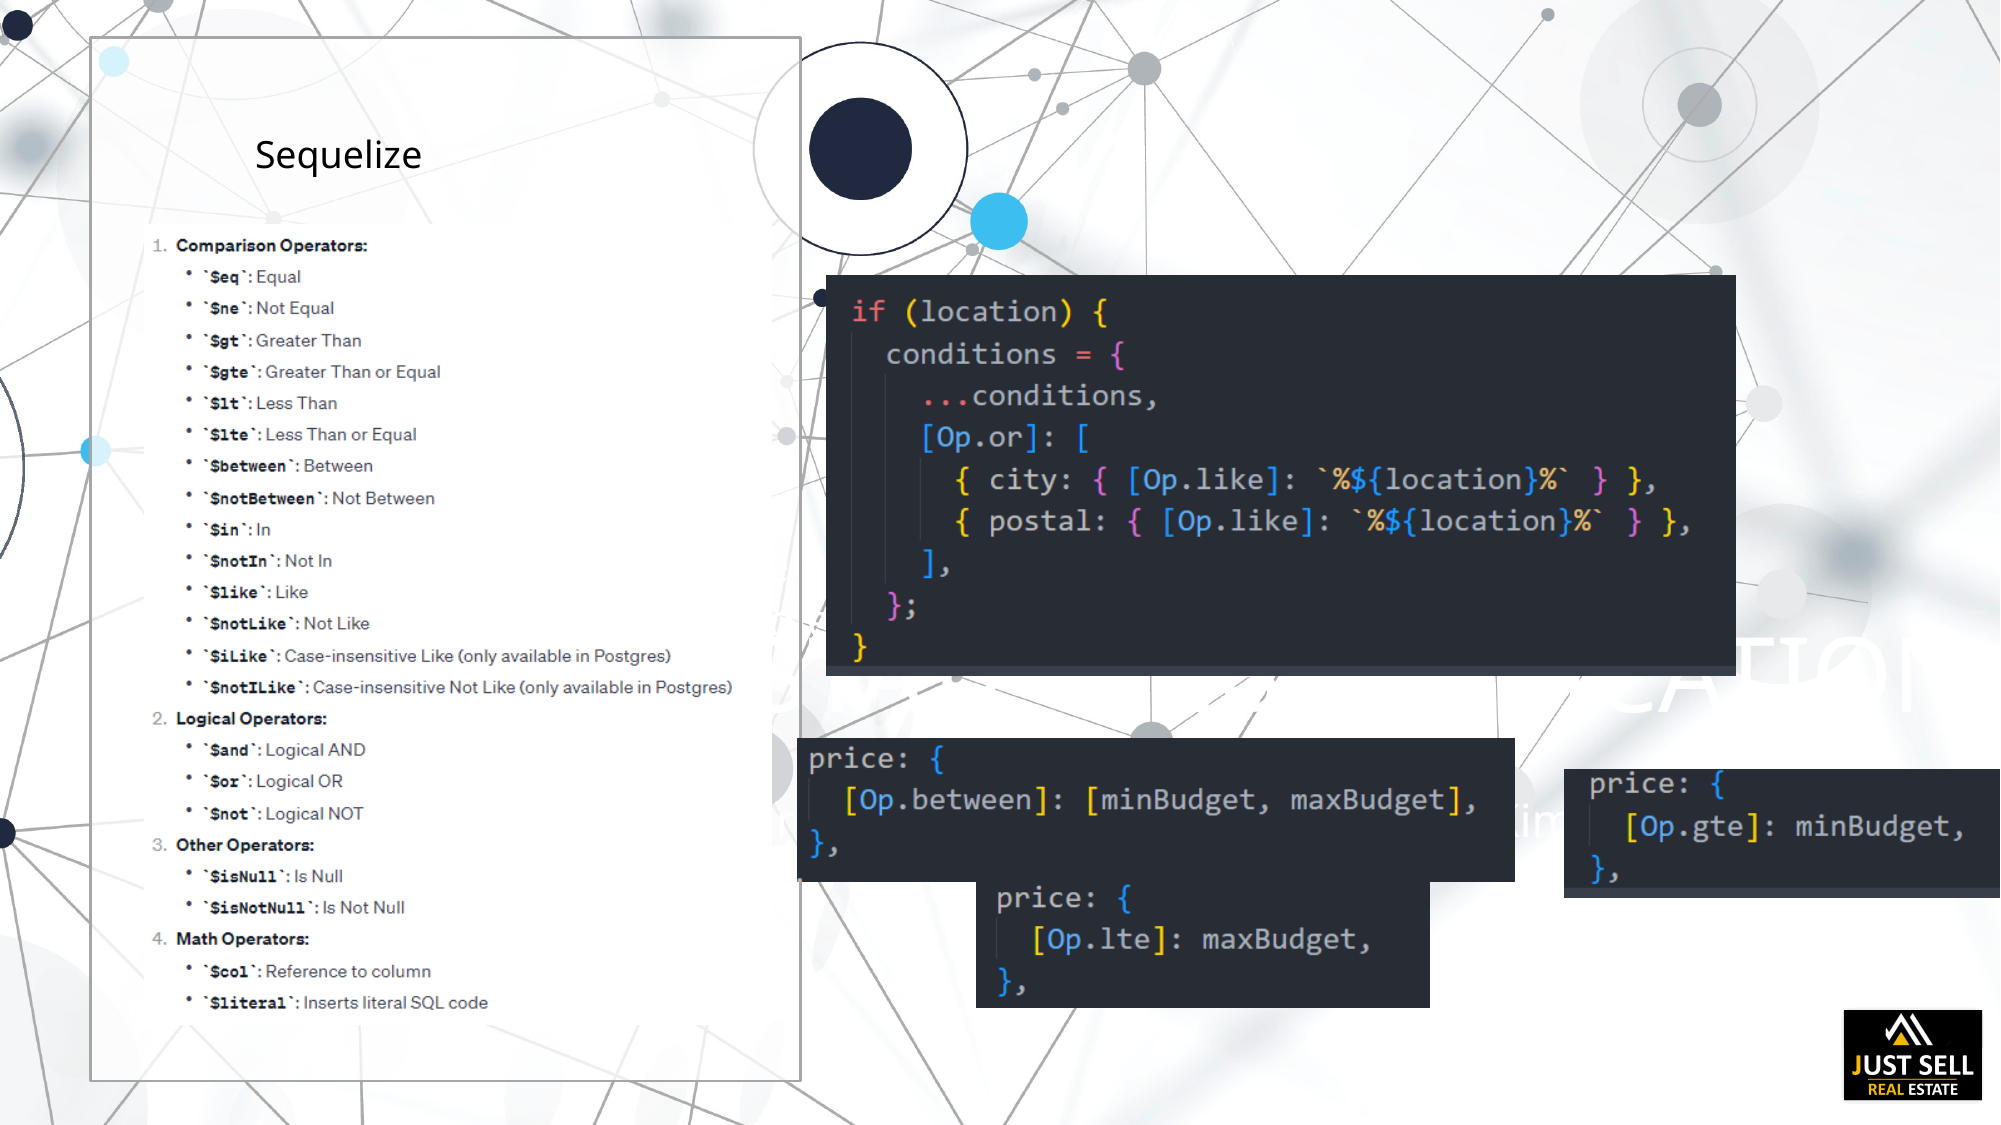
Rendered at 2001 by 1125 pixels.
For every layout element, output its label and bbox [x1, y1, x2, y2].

text_box [1834, 1007, 1992, 1110]
picture [0, 0, 2000, 1125]
